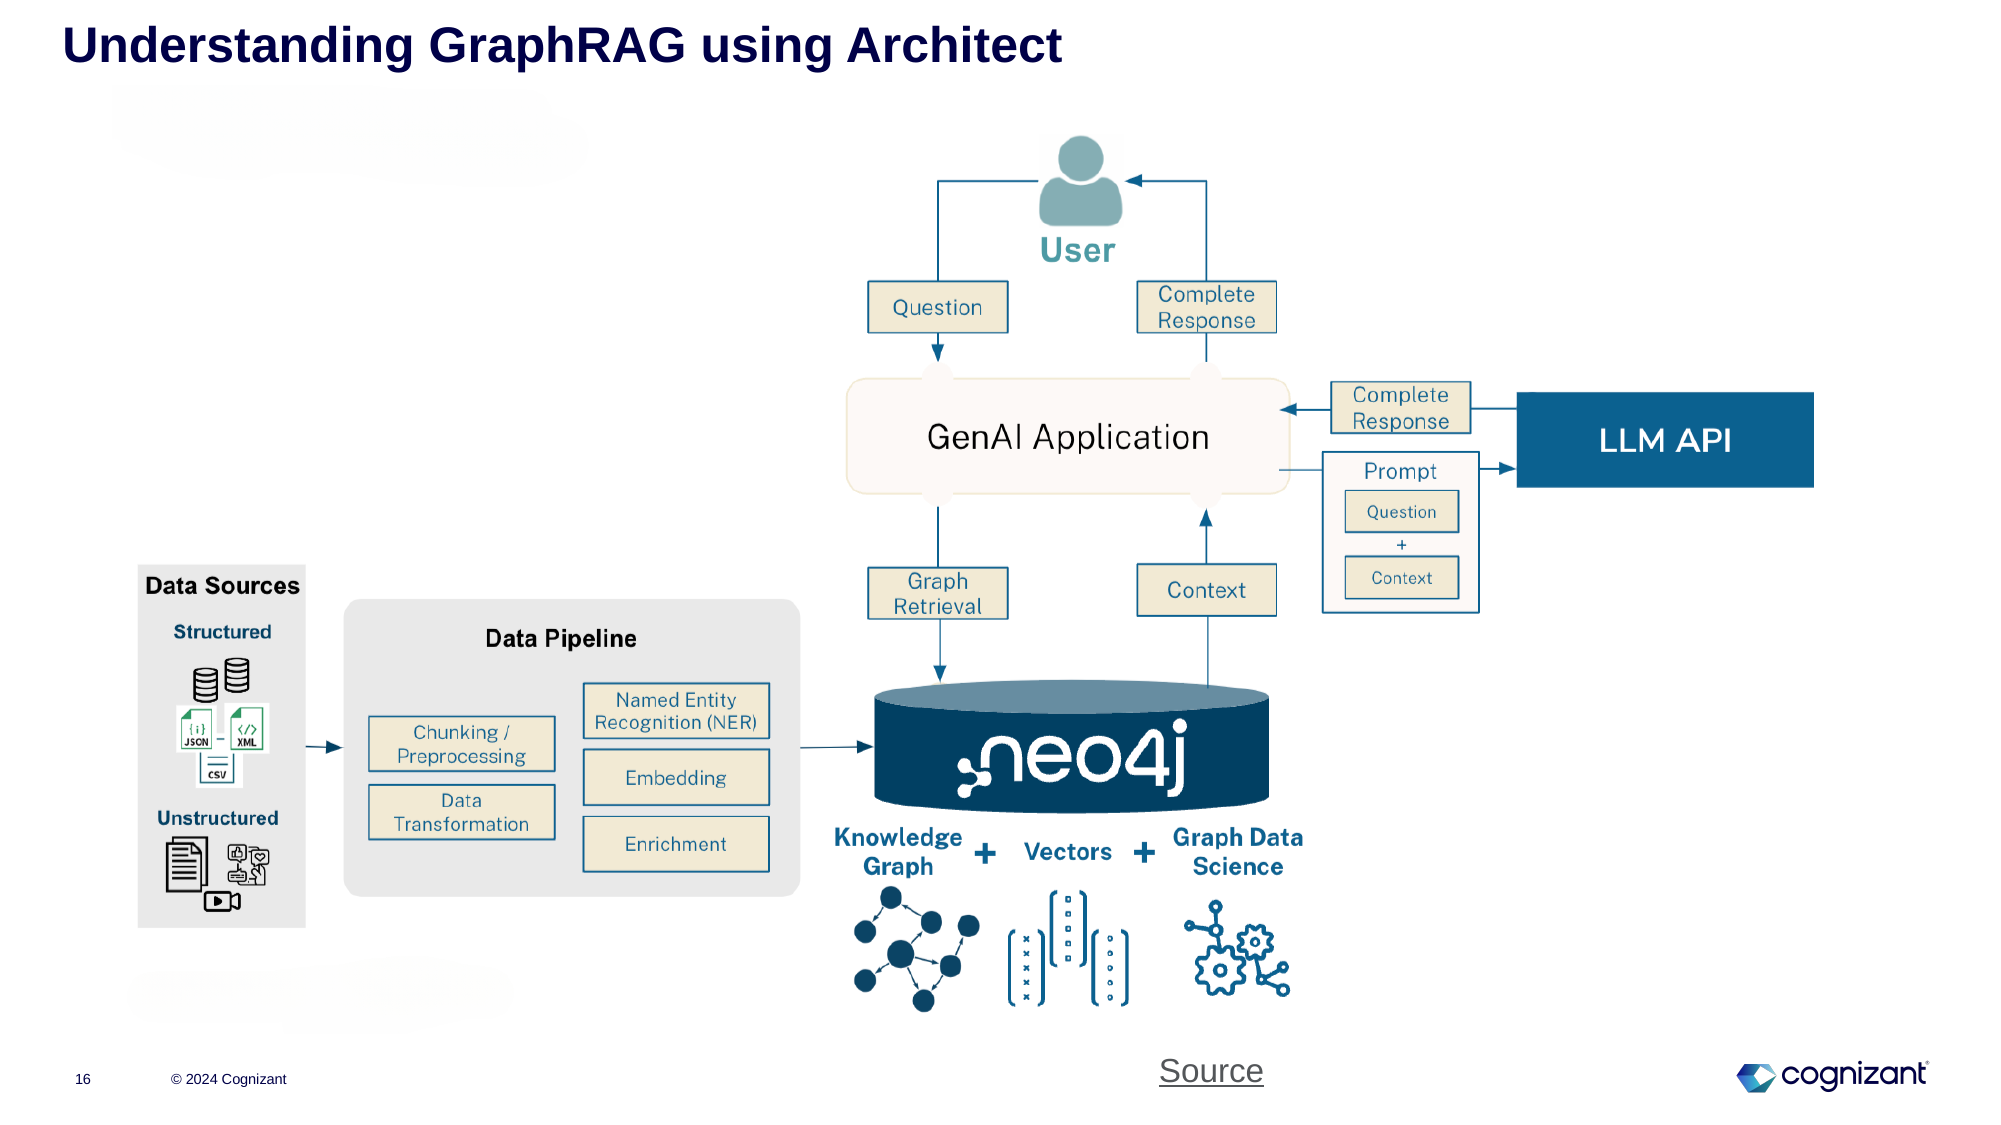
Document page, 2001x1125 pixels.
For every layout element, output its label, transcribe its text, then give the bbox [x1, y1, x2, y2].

picture [103, 85, 1943, 1109]
footer © 2024 Cognizant [171, 1064, 368, 1088]
title Understanding GraphRAG using Architect [62, 12, 1836, 63]
text_box Source [1158, 1064, 1320, 1114]
slide_number 16 [75, 1056, 133, 1088]
